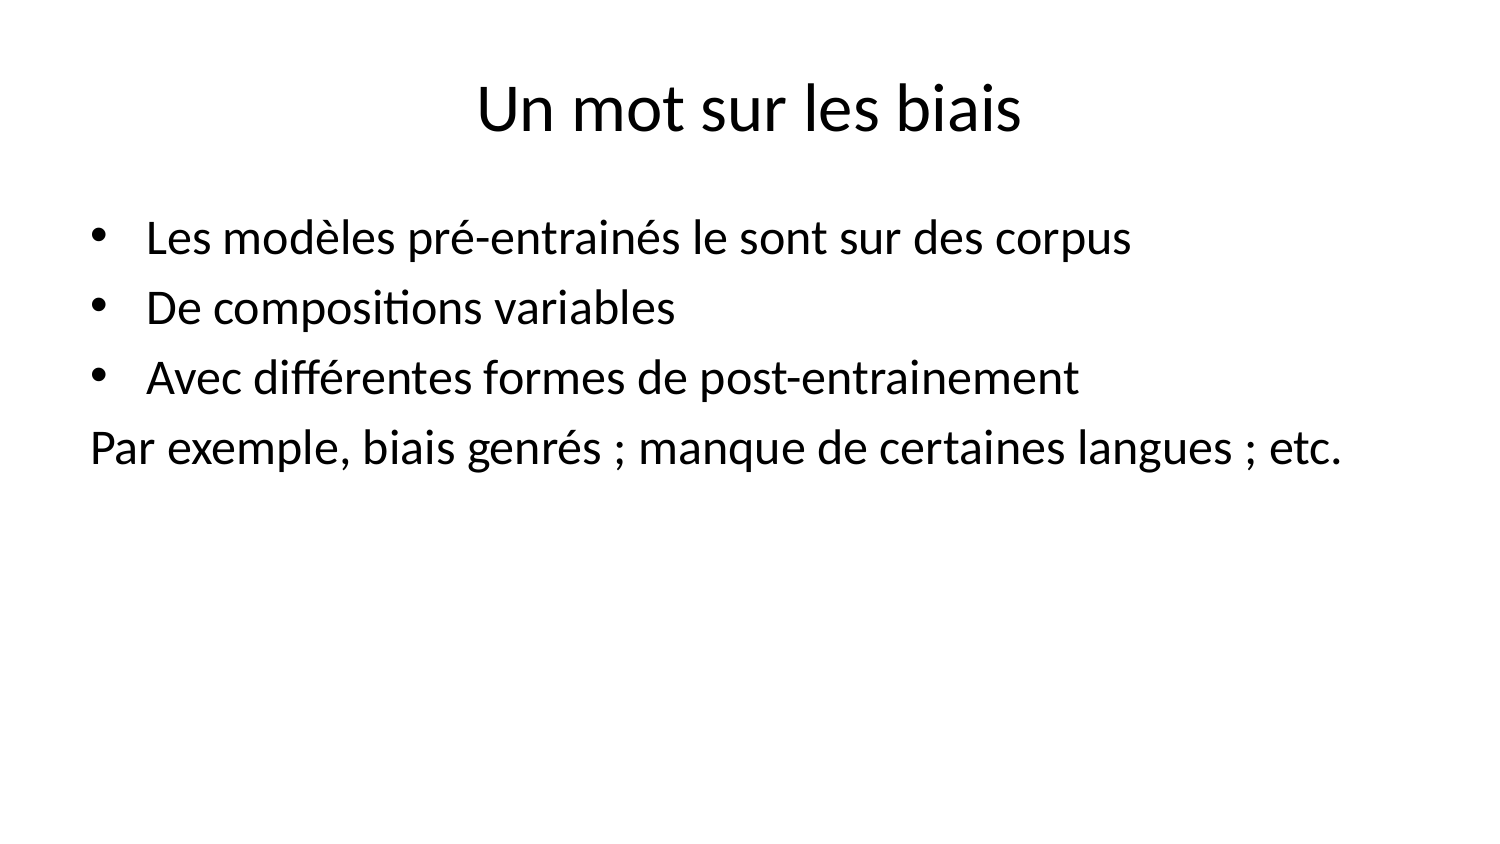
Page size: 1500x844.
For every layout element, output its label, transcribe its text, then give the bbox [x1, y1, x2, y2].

title Un mot sur les biais [75, 33, 1425, 175]
list Les modèles pré-entrainés le sont sur des corpus De compositions variables Avec différentes formes de post-entrainement Par exemple, biais genrés ; manque de certaines langues ; etc. [75, 196, 1425, 754]
